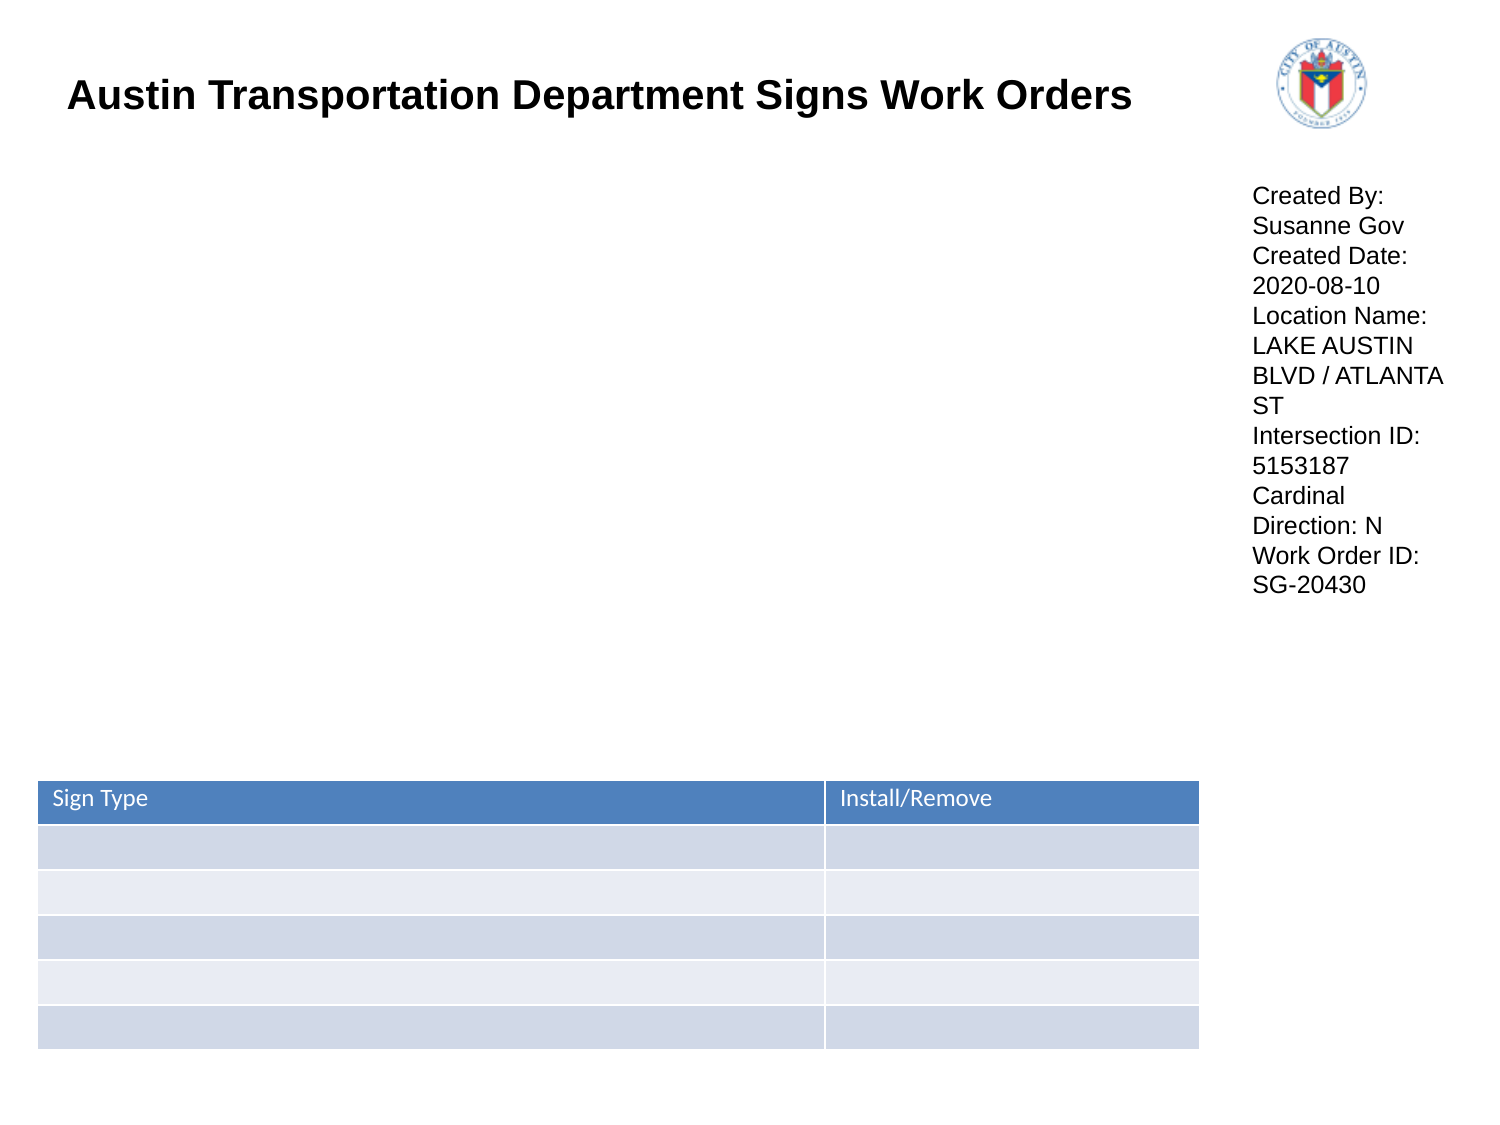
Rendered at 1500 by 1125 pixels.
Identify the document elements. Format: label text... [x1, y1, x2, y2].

text_box Austin Transportation Department Signs Work Orders [51, 60, 1149, 125]
table_cell [38, 826, 824, 869]
table_cell [38, 961, 824, 1004]
table_cell [826, 871, 1199, 914]
table_cell [826, 961, 1199, 1004]
picture [1274, 37, 1369, 132]
text_box Created By: Susanne Gov Created Date: 2020-08-10 Location Name: LAKE AUSTIN BLVD / ATLANTA ST Intersection ID: 5153187 Cardinal Direction: N Work Order ID: SG-20430 [1237, 172, 1463, 607]
table_cell [826, 1006, 1199, 1049]
table_cell [38, 916, 824, 959]
table_header Install/Remove [826, 781, 1199, 824]
table_cell [826, 826, 1199, 869]
table_cell [826, 916, 1199, 959]
table_cell [38, 1006, 824, 1049]
table_cell [38, 871, 824, 914]
table_header Sign Type [38, 781, 824, 824]
